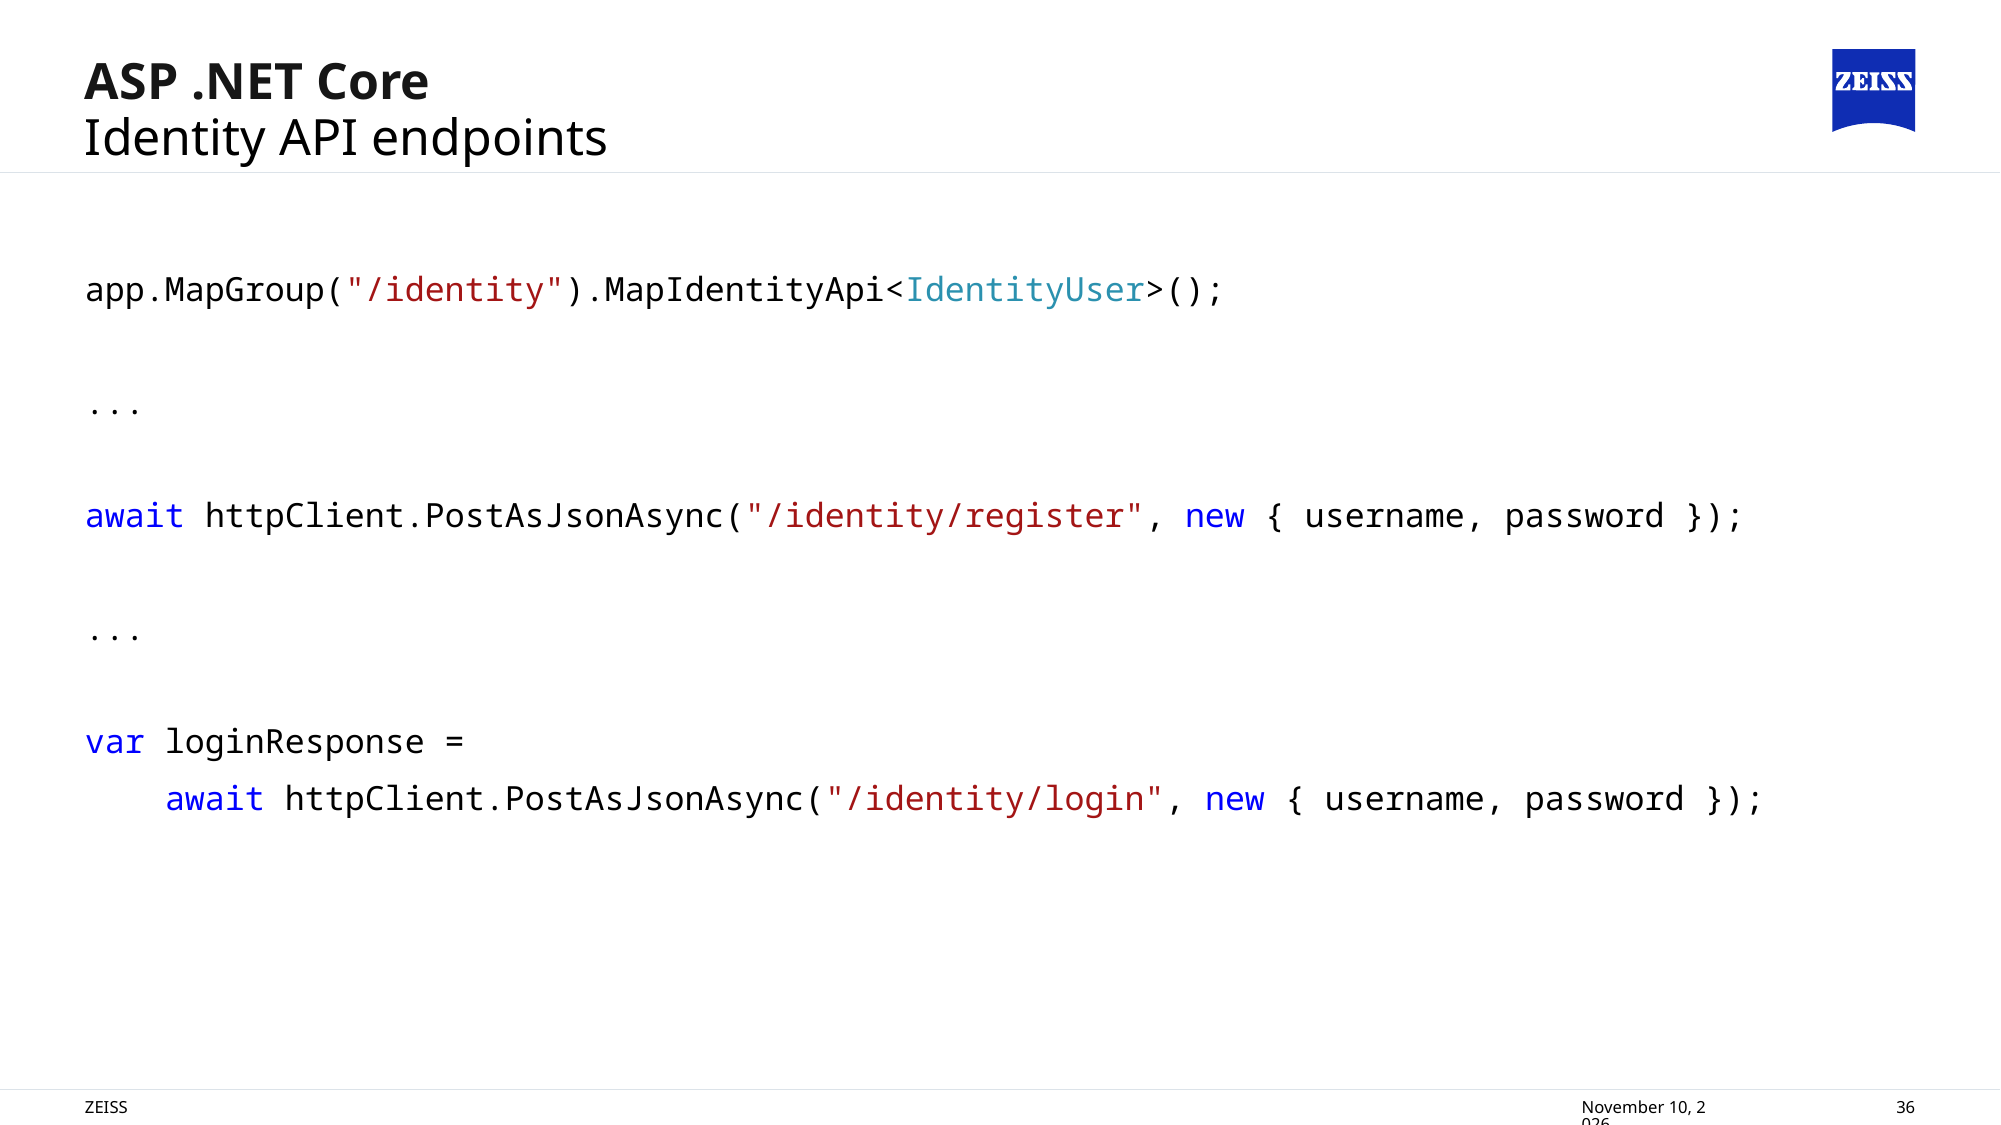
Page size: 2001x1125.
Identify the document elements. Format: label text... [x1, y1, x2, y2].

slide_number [1581, 1097, 1710, 1118]
list app.MapGroup("/identity").MapIdentityApi<IdentityUser>(); ... await httpClient.PostAsJsonAsync("/identity/register", new { username, password }); ... var loginResponse = await httpClient.PostAsJsonAsync("/identity/login", new { username, password }); [85, 267, 1916, 1000]
title ASP .NET Core [85, 49, 1683, 105]
slide_number 36 [1885, 1097, 1916, 1118]
footer ZEISS [85, 1097, 724, 1118]
list Identity API endpoints [85, 105, 1683, 167]
